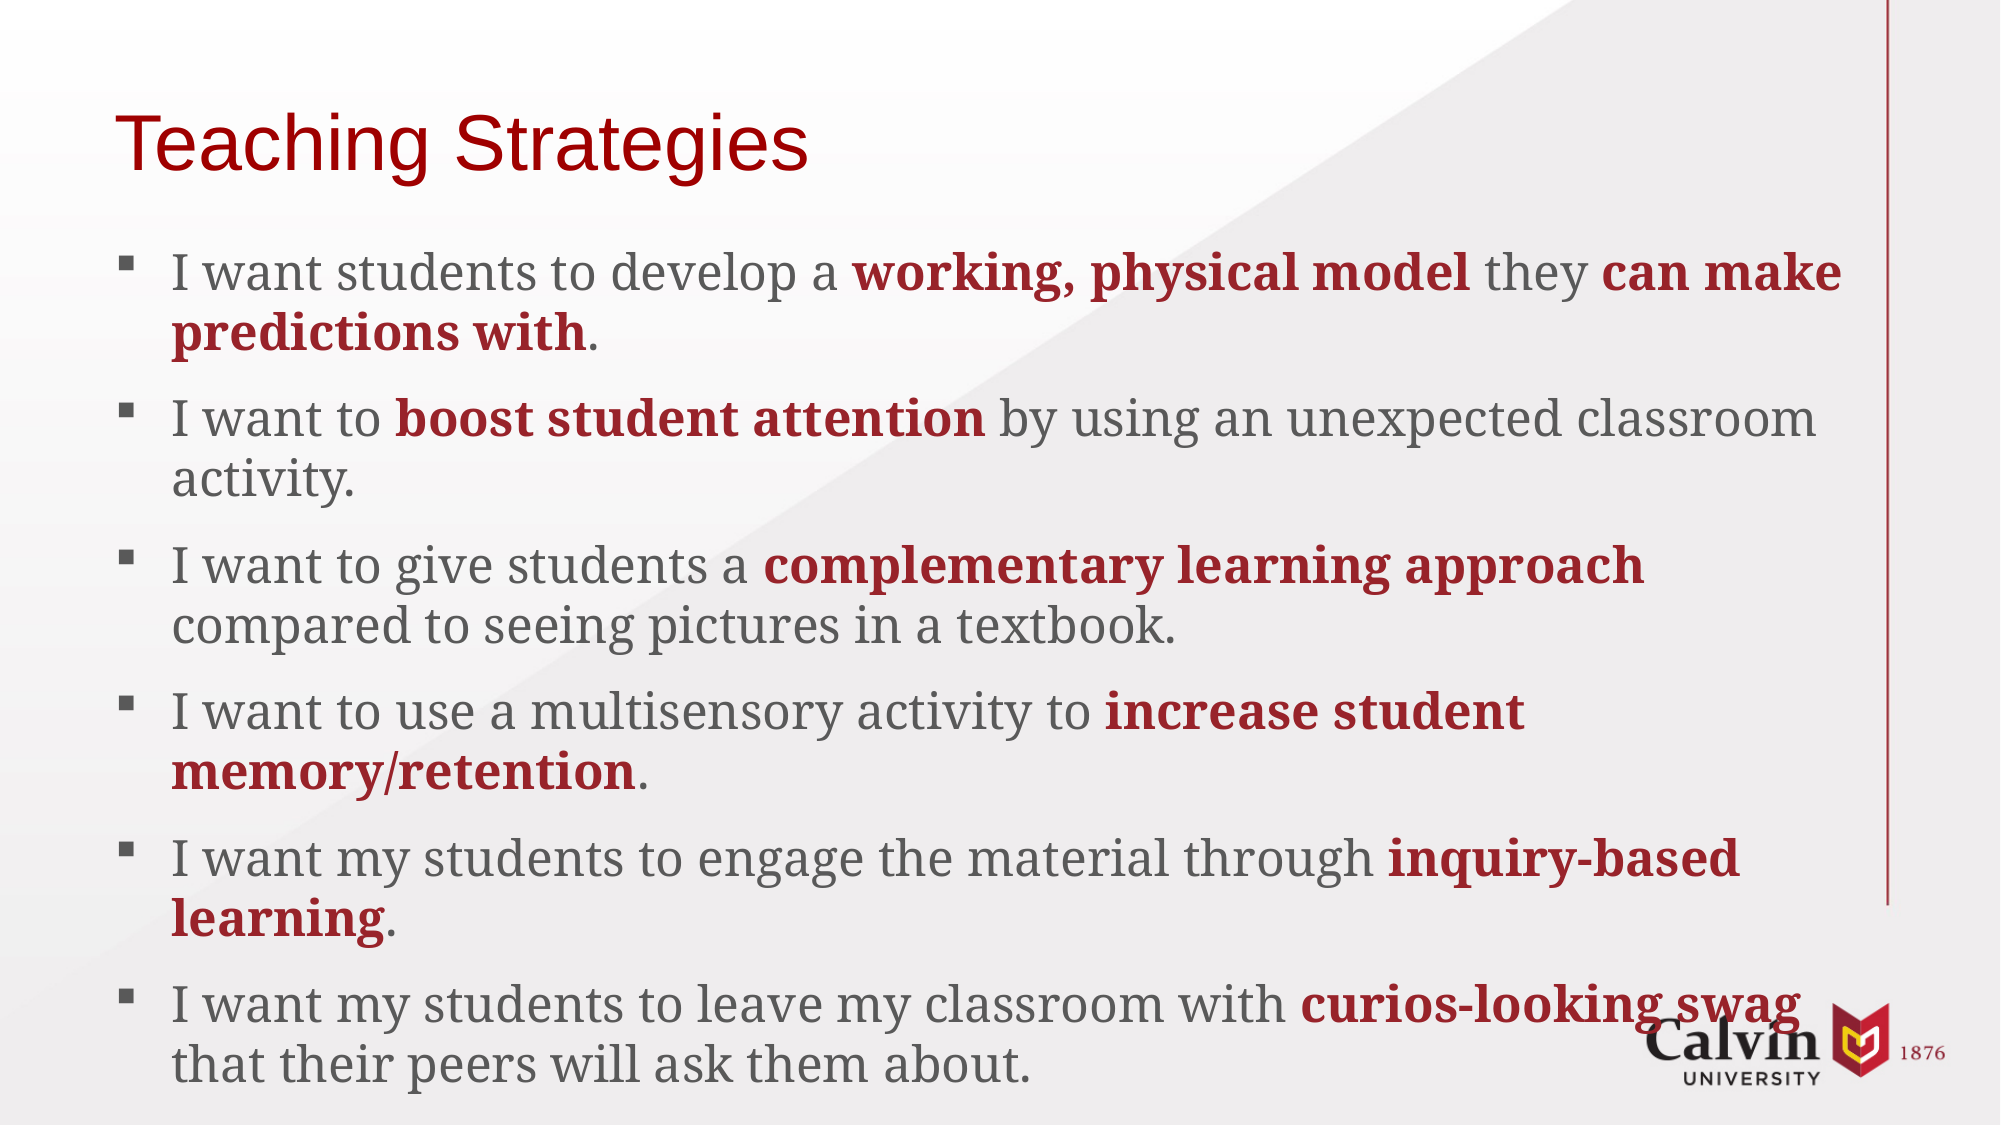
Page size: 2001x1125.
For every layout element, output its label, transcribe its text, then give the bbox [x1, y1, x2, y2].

list I want students to develop a working, physical model they can make predictions with. I want to boost student attention by using an unexpected classroom activity. I want to give students a complementary learning approach compared to seeing pictures in a textbook. I want to use a multisensory activity to increase student memory/retention. I want my students to engage the material through inquiry-based learning. I want my students to leave my classroom with curios-looking swag that their peers will ask them about. I want my students to learn by explaining concepts to friends/family. [99, 232, 1900, 975]
picture [0, 0, 2001, 1125]
title Teaching Strategies [99, 45, 1900, 232]
